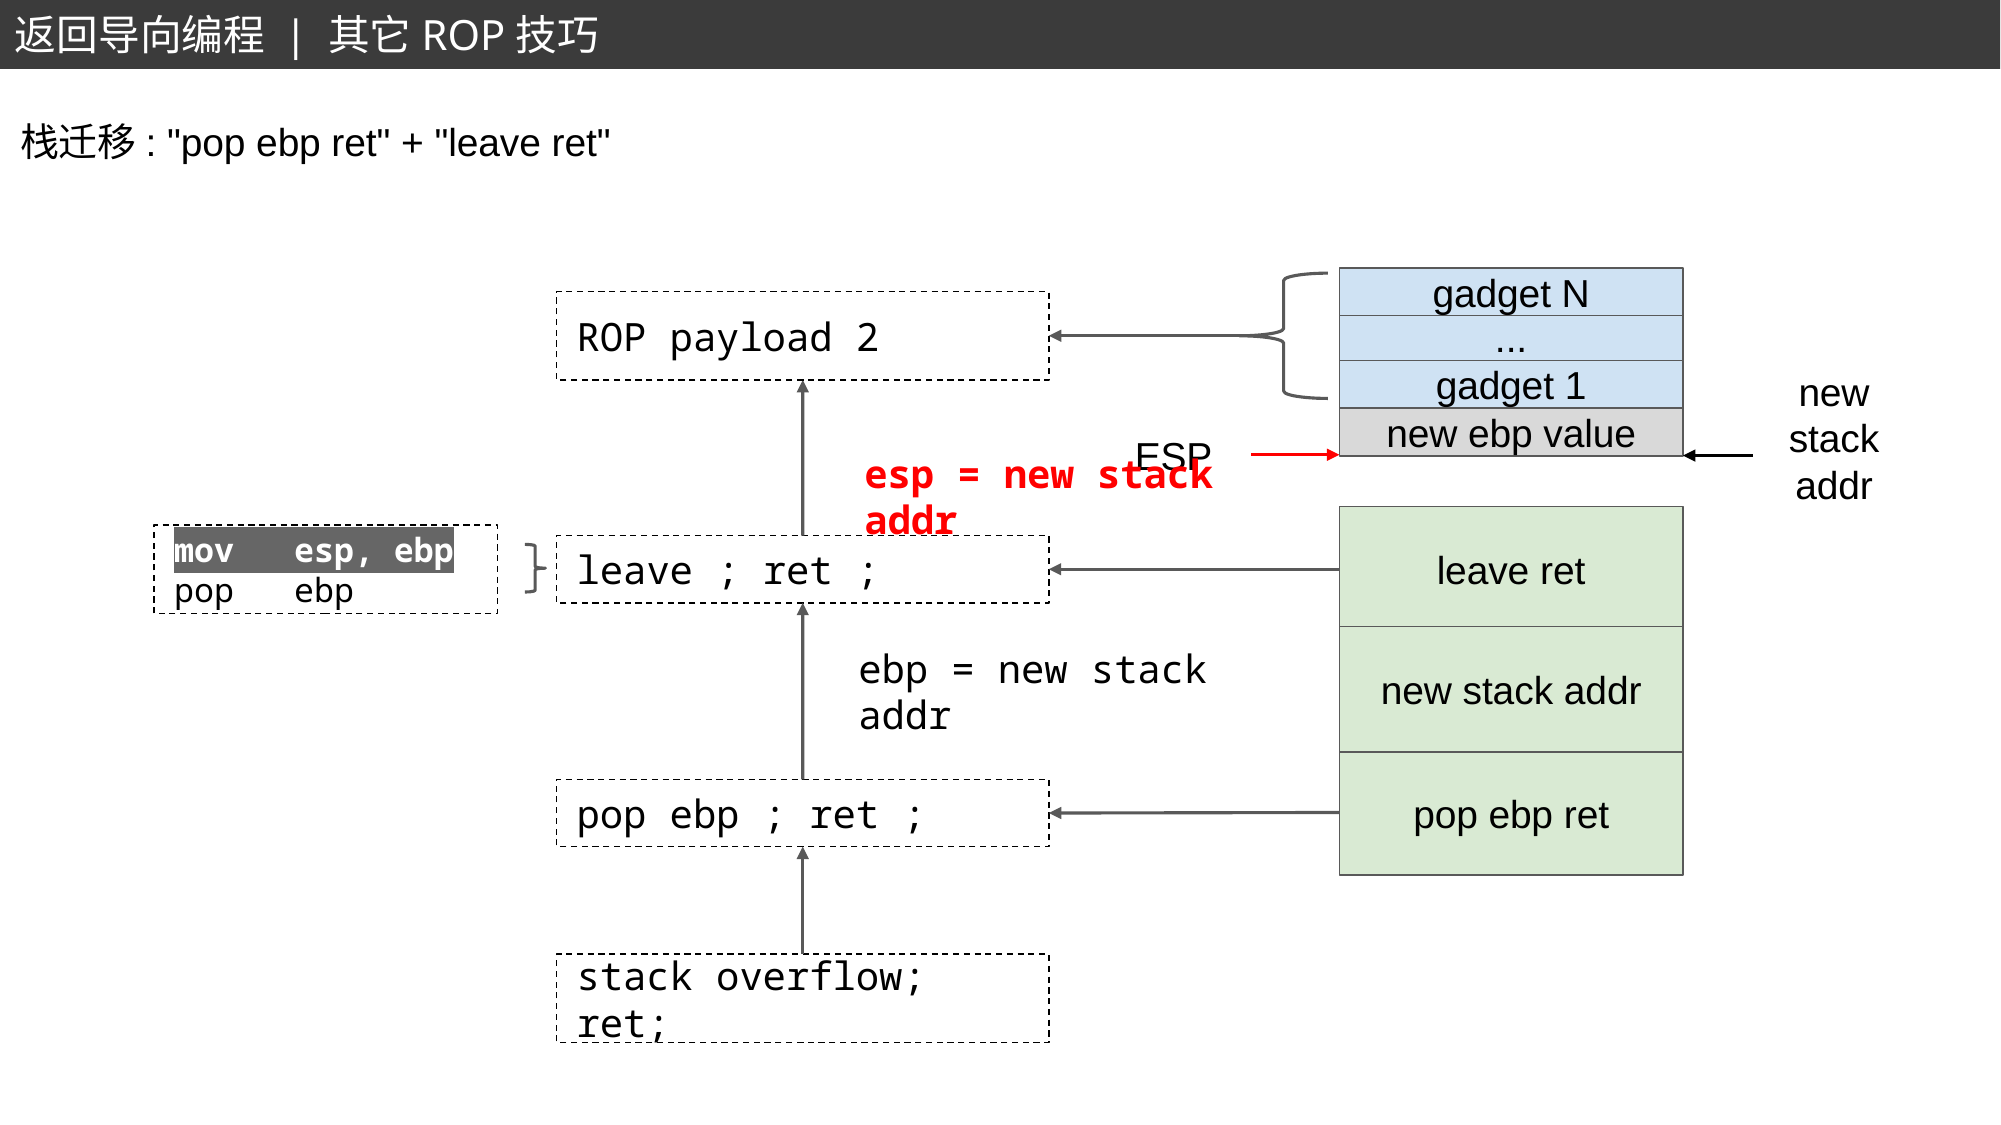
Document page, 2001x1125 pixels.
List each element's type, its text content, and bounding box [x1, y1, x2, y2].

text_box ... [1339, 316, 1683, 360]
text_box ebp = new stack addr [838, 646, 1331, 736]
text_box gadget 1 [1339, 360, 1683, 409]
text_box pop ebp ret [1339, 752, 1683, 876]
text_box [524, 544, 546, 593]
text_box new ebp value [1339, 409, 1683, 456]
title 栈迁移: "pop ebp ret" + "leave ret" [0, 97, 1864, 223]
text_box new stack addr [1339, 626, 1683, 752]
text_box leave ; ret ; [556, 535, 1049, 603]
text_box gadget N [1339, 267, 1683, 316]
text_box ROP payload 2 [556, 291, 1049, 380]
text_box pop ebp ; ret ; [556, 779, 1049, 847]
text_box new stack addr [1764, 355, 1904, 519]
text_box leave ret [1339, 506, 1683, 626]
text_box mov esp, ebp pop ebp [154, 525, 498, 614]
text_box ESP [1103, 421, 1244, 451]
text_box stack overflow; ret; [556, 954, 1049, 1043]
text_box [1240, 273, 1328, 399]
text_box esp = new stack addr [844, 451, 1337, 541]
text_box 返回导向编程 | 其它ROP技巧 [0, 1, 925, 67]
